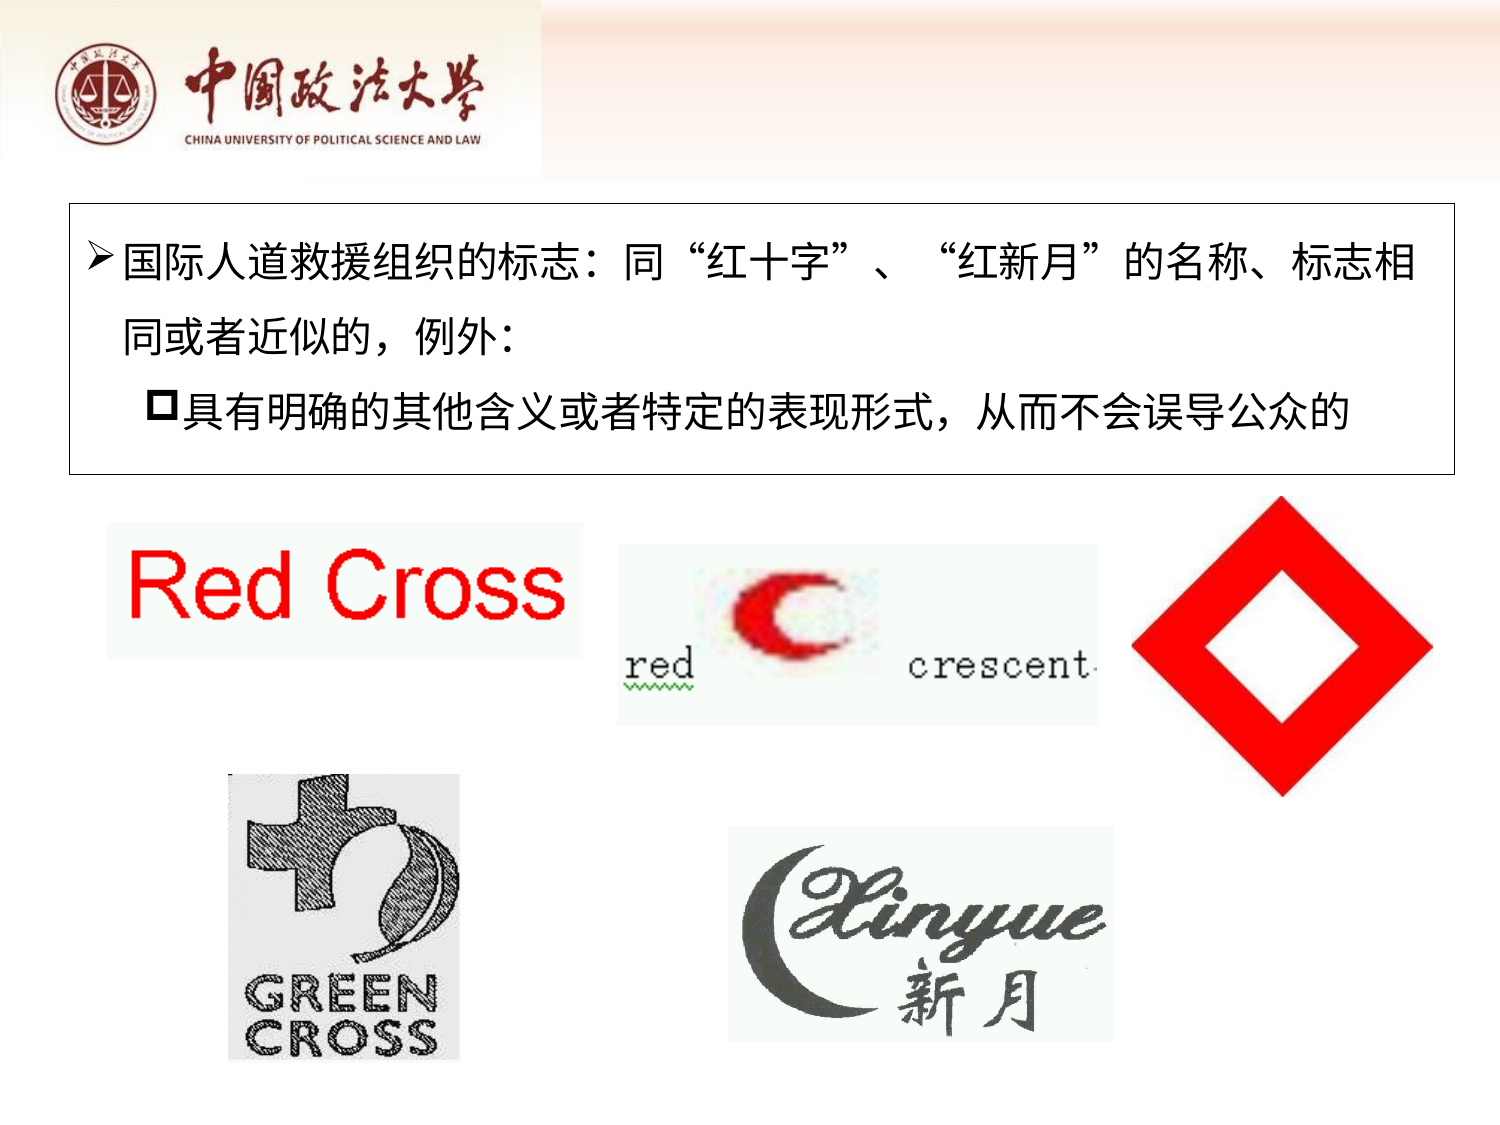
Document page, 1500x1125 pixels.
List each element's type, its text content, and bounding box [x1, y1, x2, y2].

picture [728, 826, 1114, 1042]
picture [228, 774, 461, 1063]
picture [0, 0, 1500, 182]
picture [617, 544, 1097, 726]
picture [1131, 496, 1433, 798]
picture [106, 522, 583, 659]
list 国际人道救援组织的标志：同“红十字”、“红新月”的名称、标志相同或者近似的，例外： 具有明确的其他含义或者特定的表现形式，从而不会误导公众的 [69, 203, 1455, 475]
